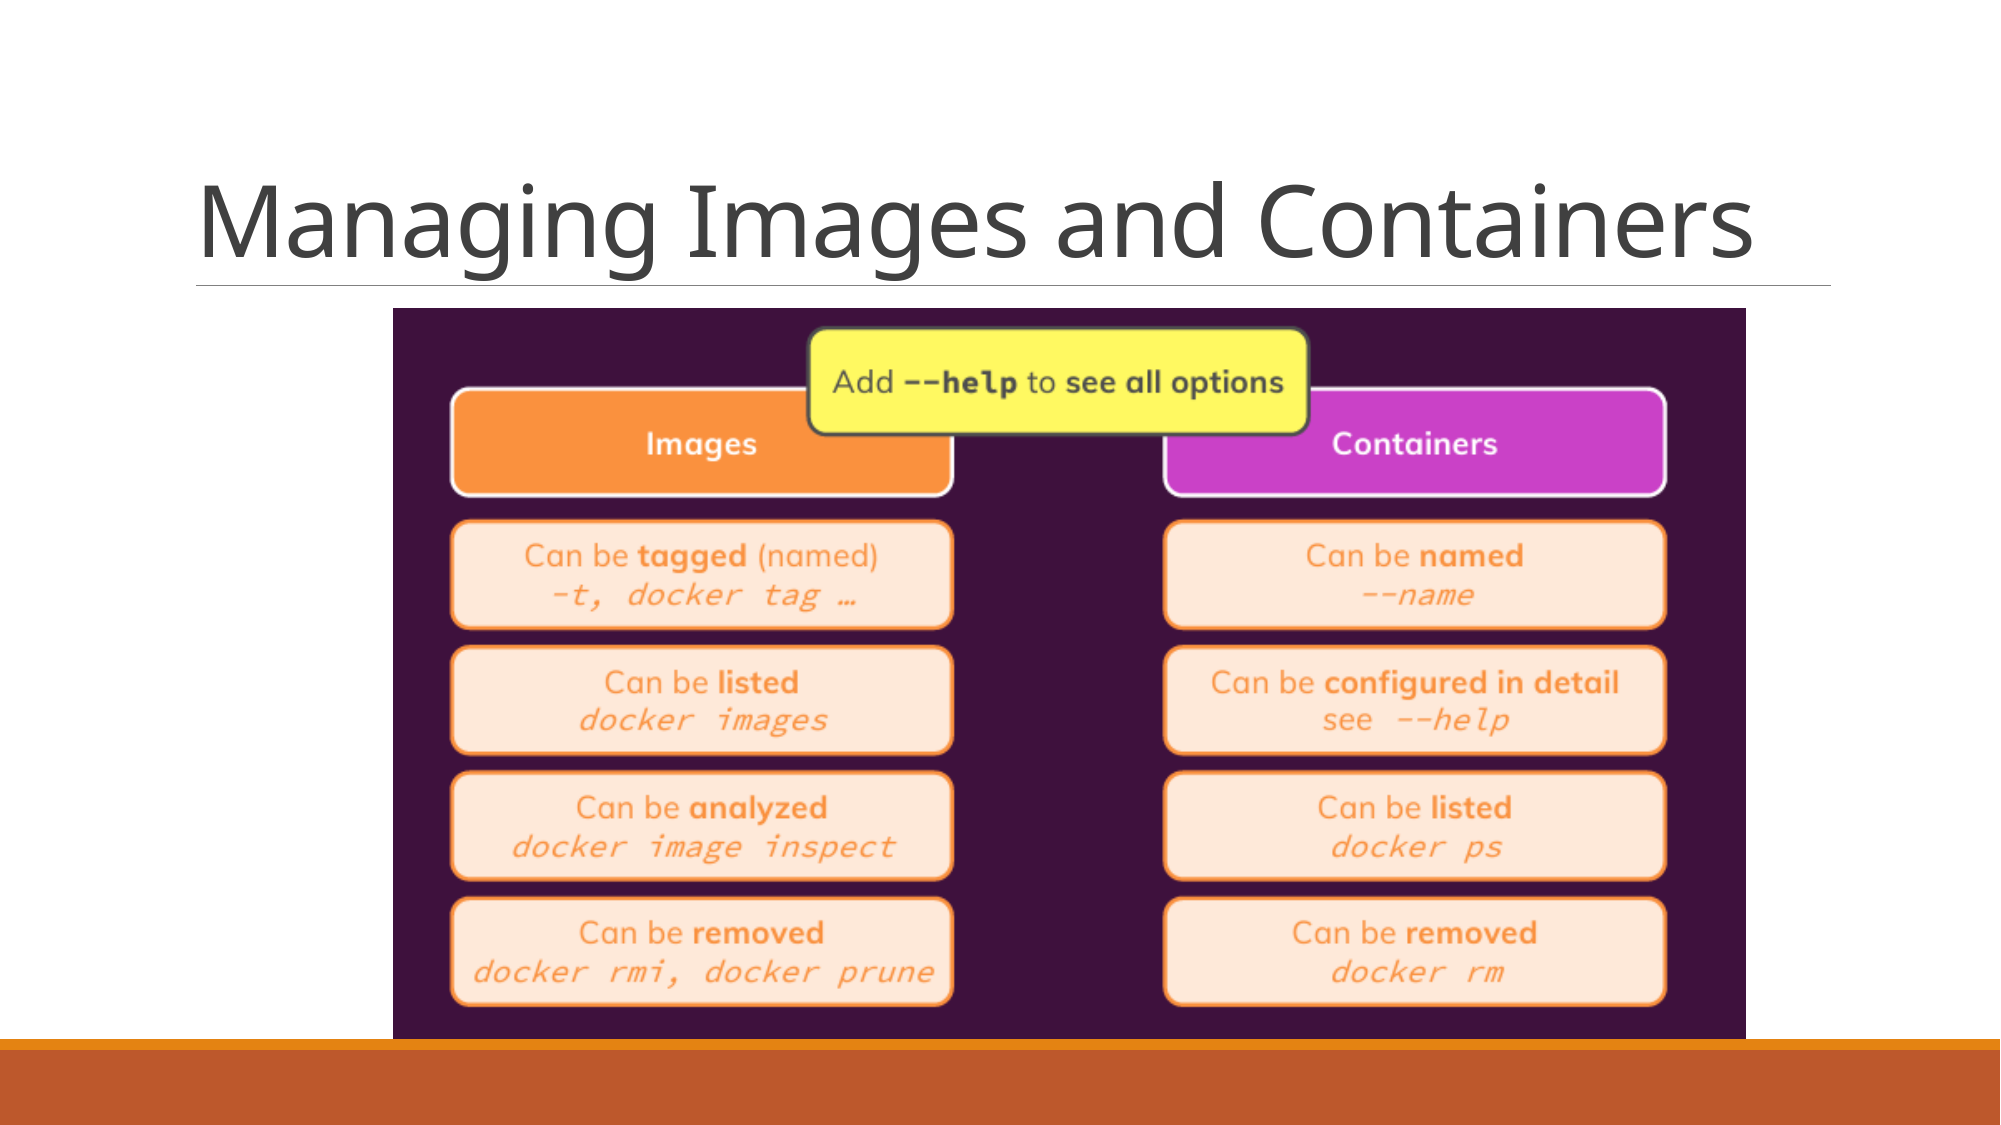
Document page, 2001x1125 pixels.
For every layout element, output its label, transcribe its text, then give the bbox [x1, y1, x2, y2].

title Managing Images and Containers [180, 47, 1830, 285]
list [392, 308, 1747, 1039]
